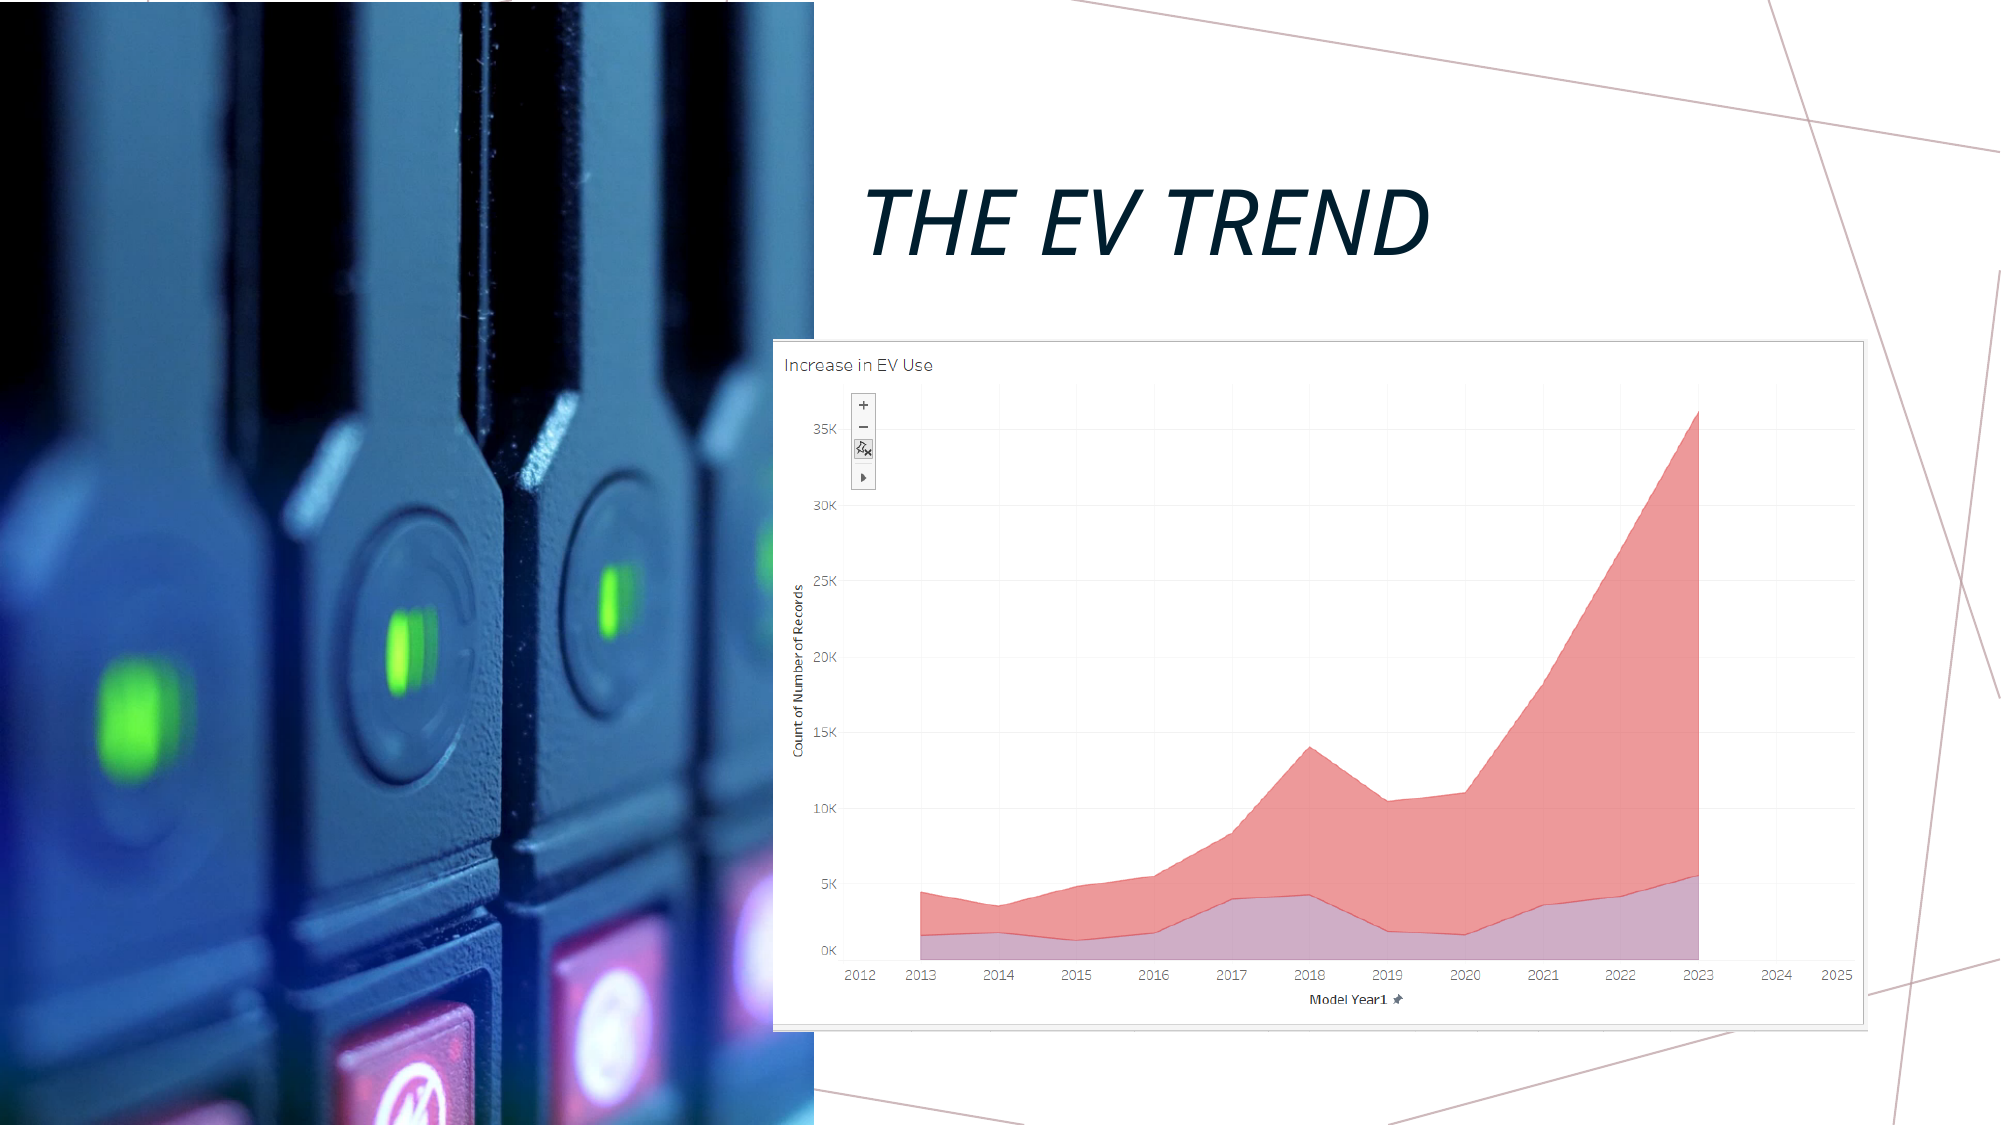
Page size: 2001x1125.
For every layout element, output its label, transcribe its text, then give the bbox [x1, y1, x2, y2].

title The EV Trend [844, 112, 1868, 339]
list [773, 339, 1868, 1032]
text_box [0, 1, 815, 1125]
